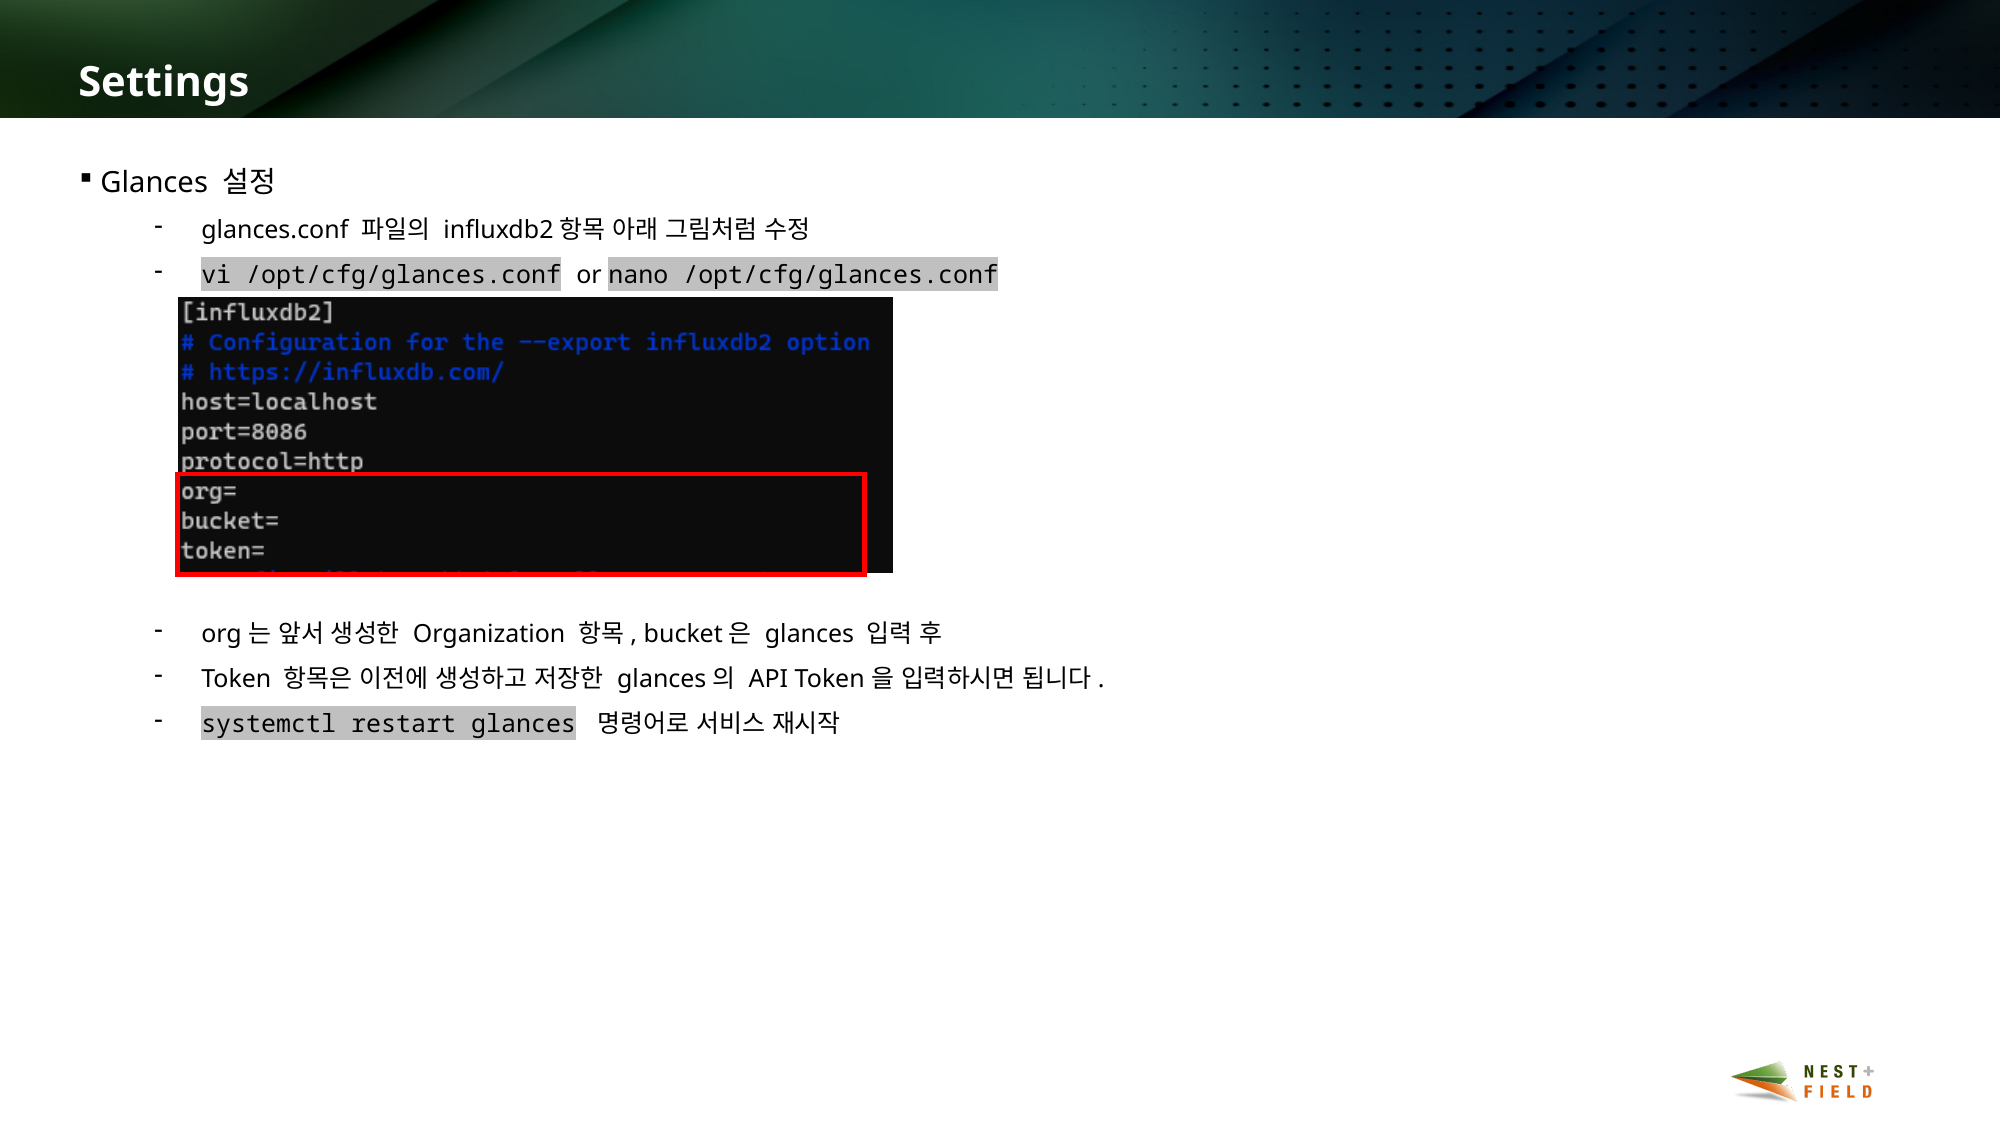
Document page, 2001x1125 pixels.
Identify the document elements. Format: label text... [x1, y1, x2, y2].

text_box Settings [63, 47, 1075, 113]
text_box Glances 설정 glances.conf 파일의 influxdb2항목 아래 그림처럼 수정 vi /opt/cfg/glances.conf or nano /opt/cfg/glances.conf org는 앞서 생성한 Organization 항목, bucket은 glances 입력 후 Token 항목은 이전에 생성하고 저장한 glances의 API Token을 입력하시면 됩니다. systemctl restart glances 명령어로 서비스 재시작 [64, 138, 1936, 745]
picture [0, 0, 2000, 118]
picture [178, 297, 893, 573]
picture [1726, 1056, 1876, 1107]
text_box [177, 473, 866, 576]
